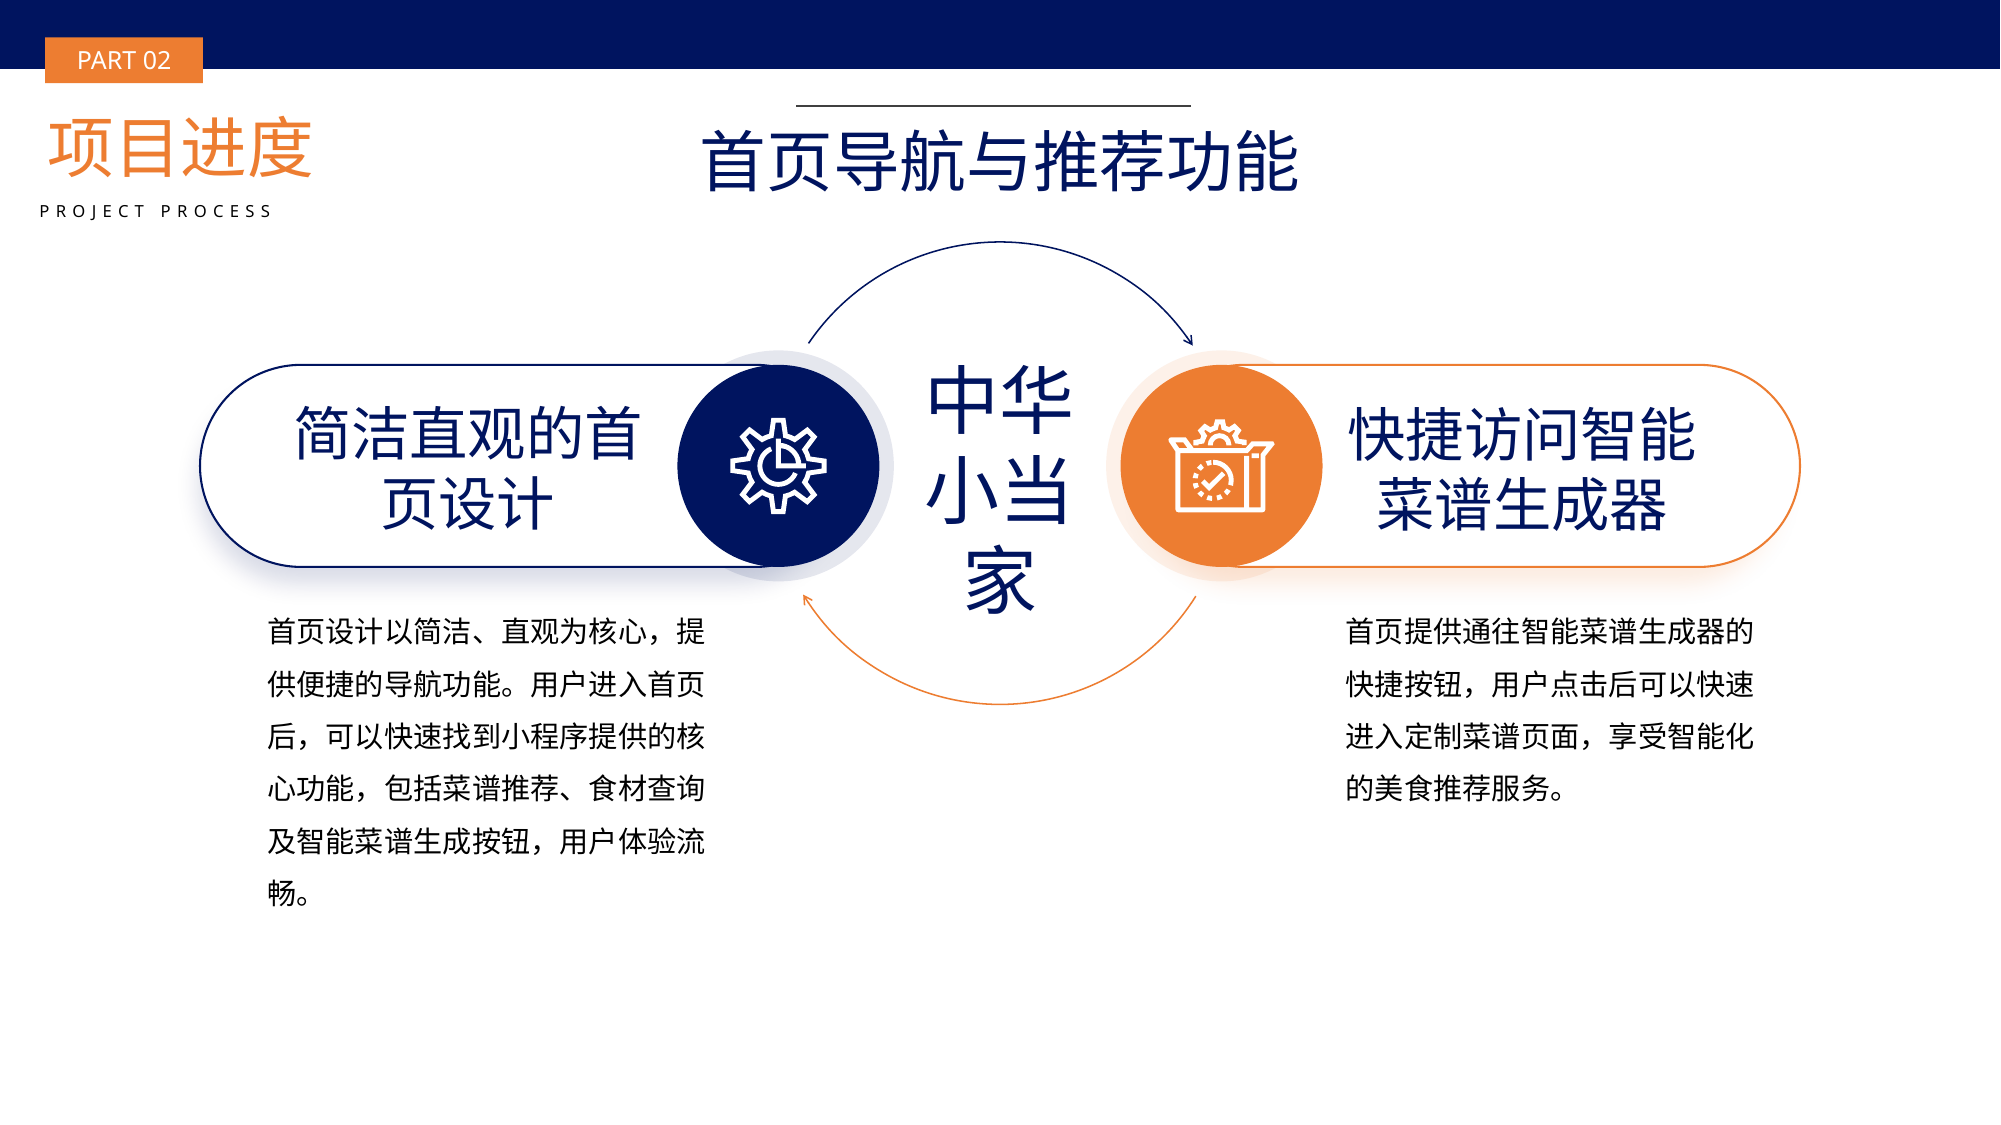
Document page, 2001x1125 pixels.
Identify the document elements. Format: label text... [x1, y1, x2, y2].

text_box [1232, 241, 1800, 808]
text_box 项目进度 [32, 98, 390, 193]
text_box PART 02 [51, 37, 197, 83]
text_box PROJECT PROCESS [24, 193, 390, 229]
text_box [45, 37, 203, 84]
text_box [0, 0, 2000, 69]
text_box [608, 105, 1392, 202]
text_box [199, 241, 1232, 914]
